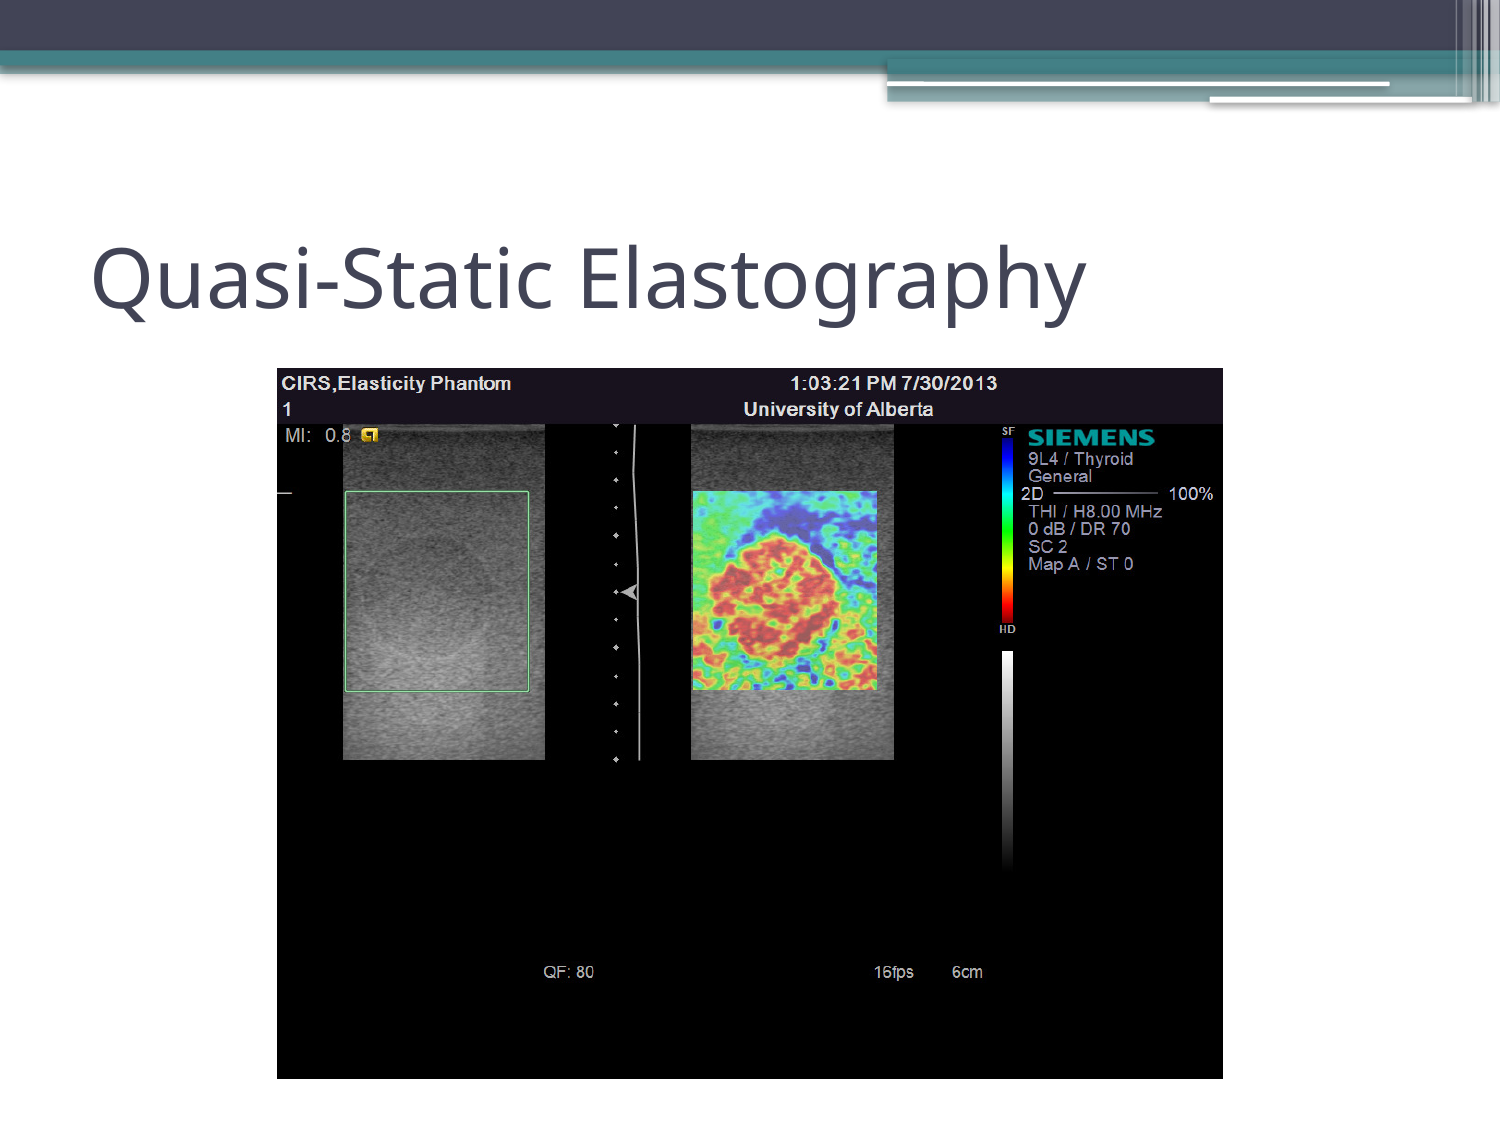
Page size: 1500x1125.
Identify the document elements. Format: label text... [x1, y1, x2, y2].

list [276, 368, 1224, 1079]
title Quasi-Static Elastography [75, 187, 1425, 363]
